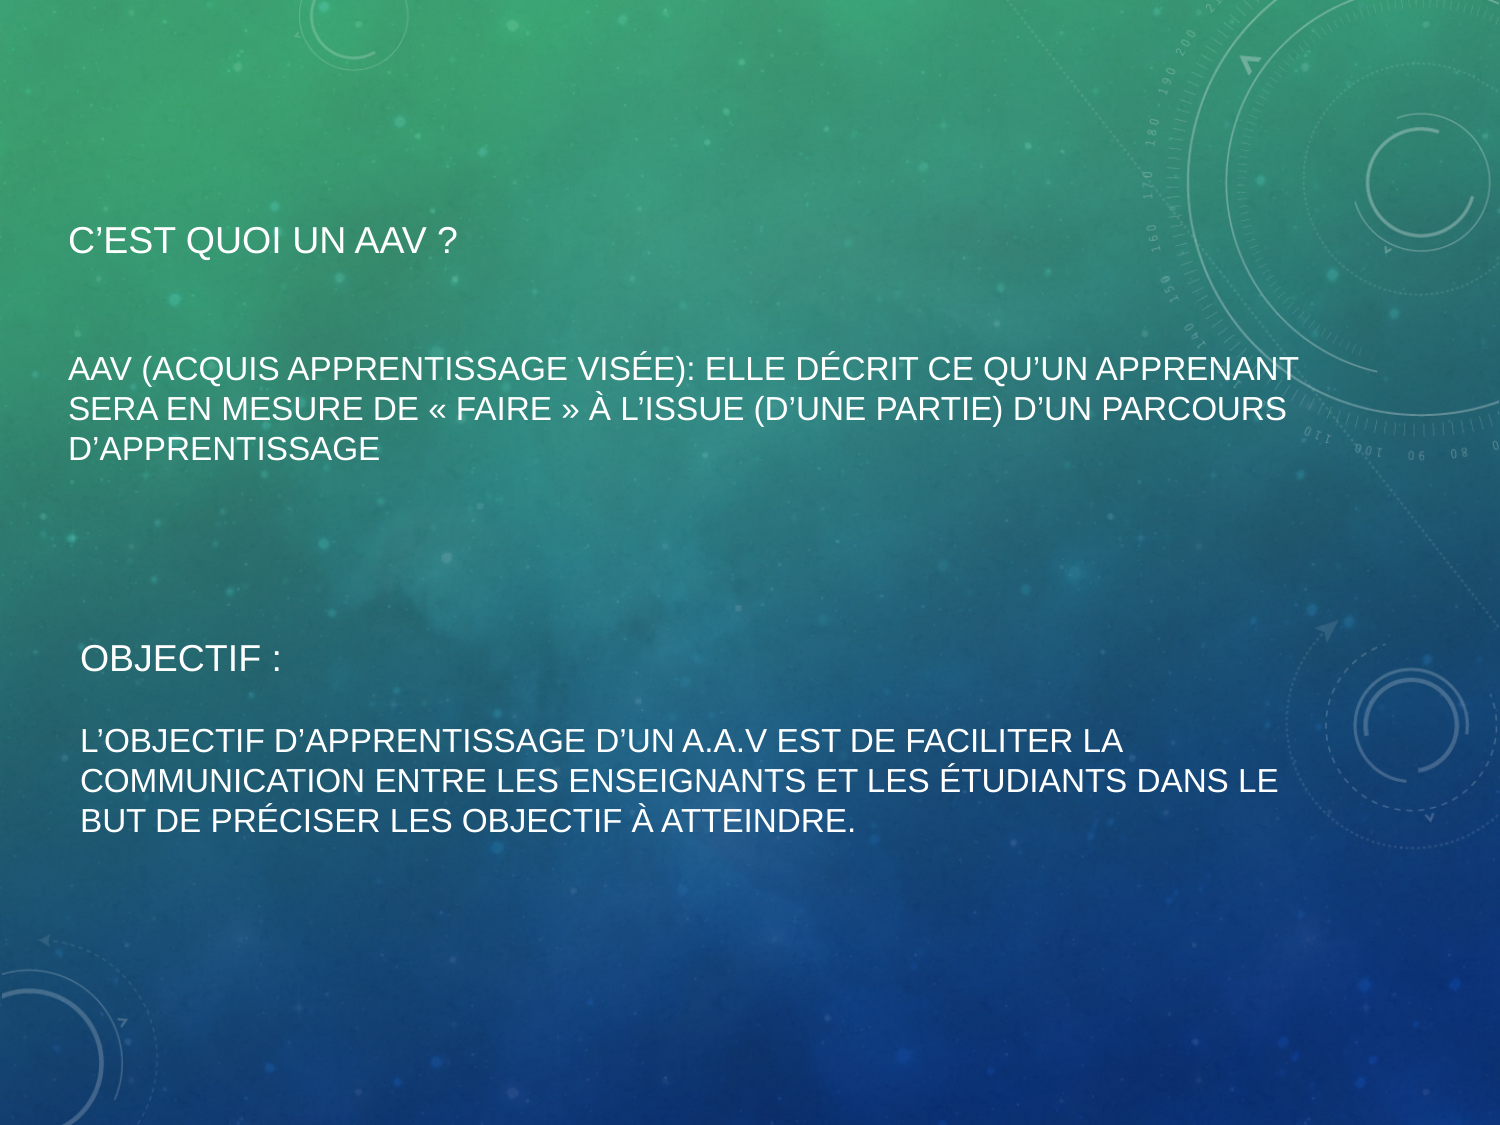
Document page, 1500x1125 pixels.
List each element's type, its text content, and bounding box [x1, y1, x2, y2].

list C’est Quoi UN AAV ? AAV (Acquis Apprentissage Visée): Elle décrit ce qu’un apprenant sera en mesure de « faire » à l’issue (d’une partie) d’un parcours d’apprentissage [53, 208, 1329, 480]
title OBJECTIF : L’objectif d’apprentissage d’un A.A.V est de faciliter la communication entre les enseignants et les étudiants dans le but de préciser les objectif à atteindre. [64, 645, 1340, 887]
picture [0, 0, 1500, 1125]
